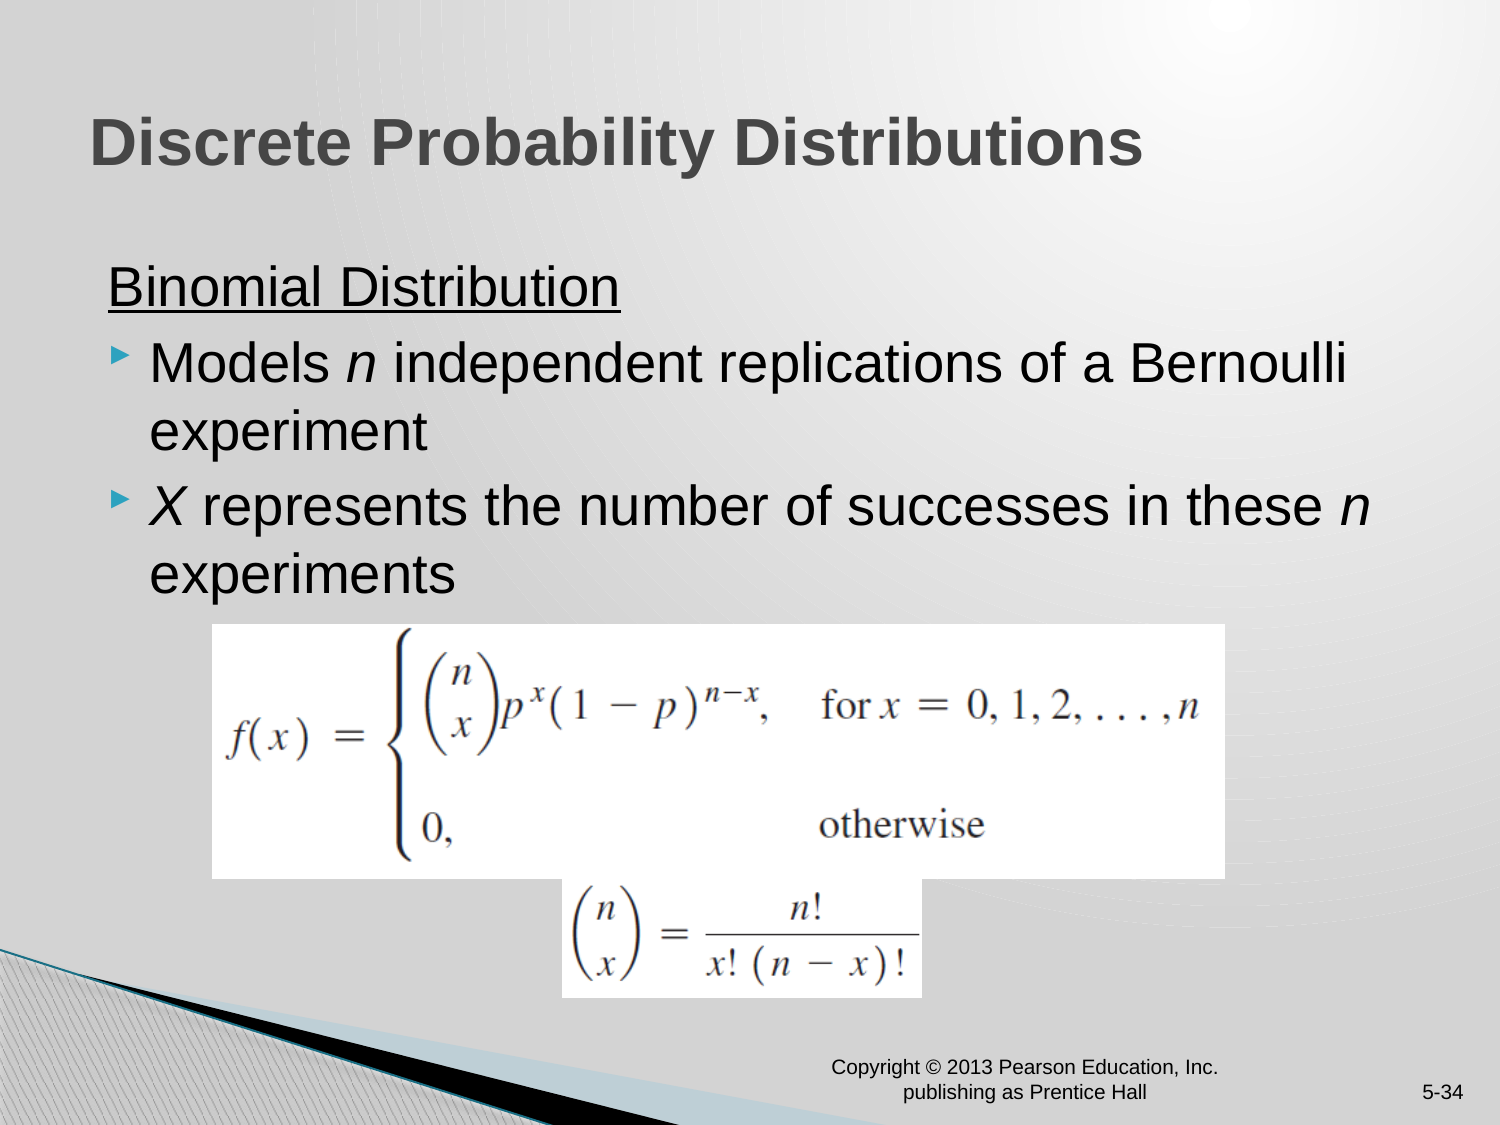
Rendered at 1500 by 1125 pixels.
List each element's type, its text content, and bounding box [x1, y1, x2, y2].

picture [212, 624, 1225, 998]
list Binomial Distribution Models n independent replications of a Bernoulli experiment X represents the number of successes in these n experiments [74, 242, 1426, 986]
footer Copyright © 2013 Pearson Education, Inc. publishing as Prentice Hall [812, 1051, 1238, 1112]
title Discrete Probability Distributions [75, 45, 1425, 233]
slide_number 5-34 [1362, 1051, 1479, 1112]
